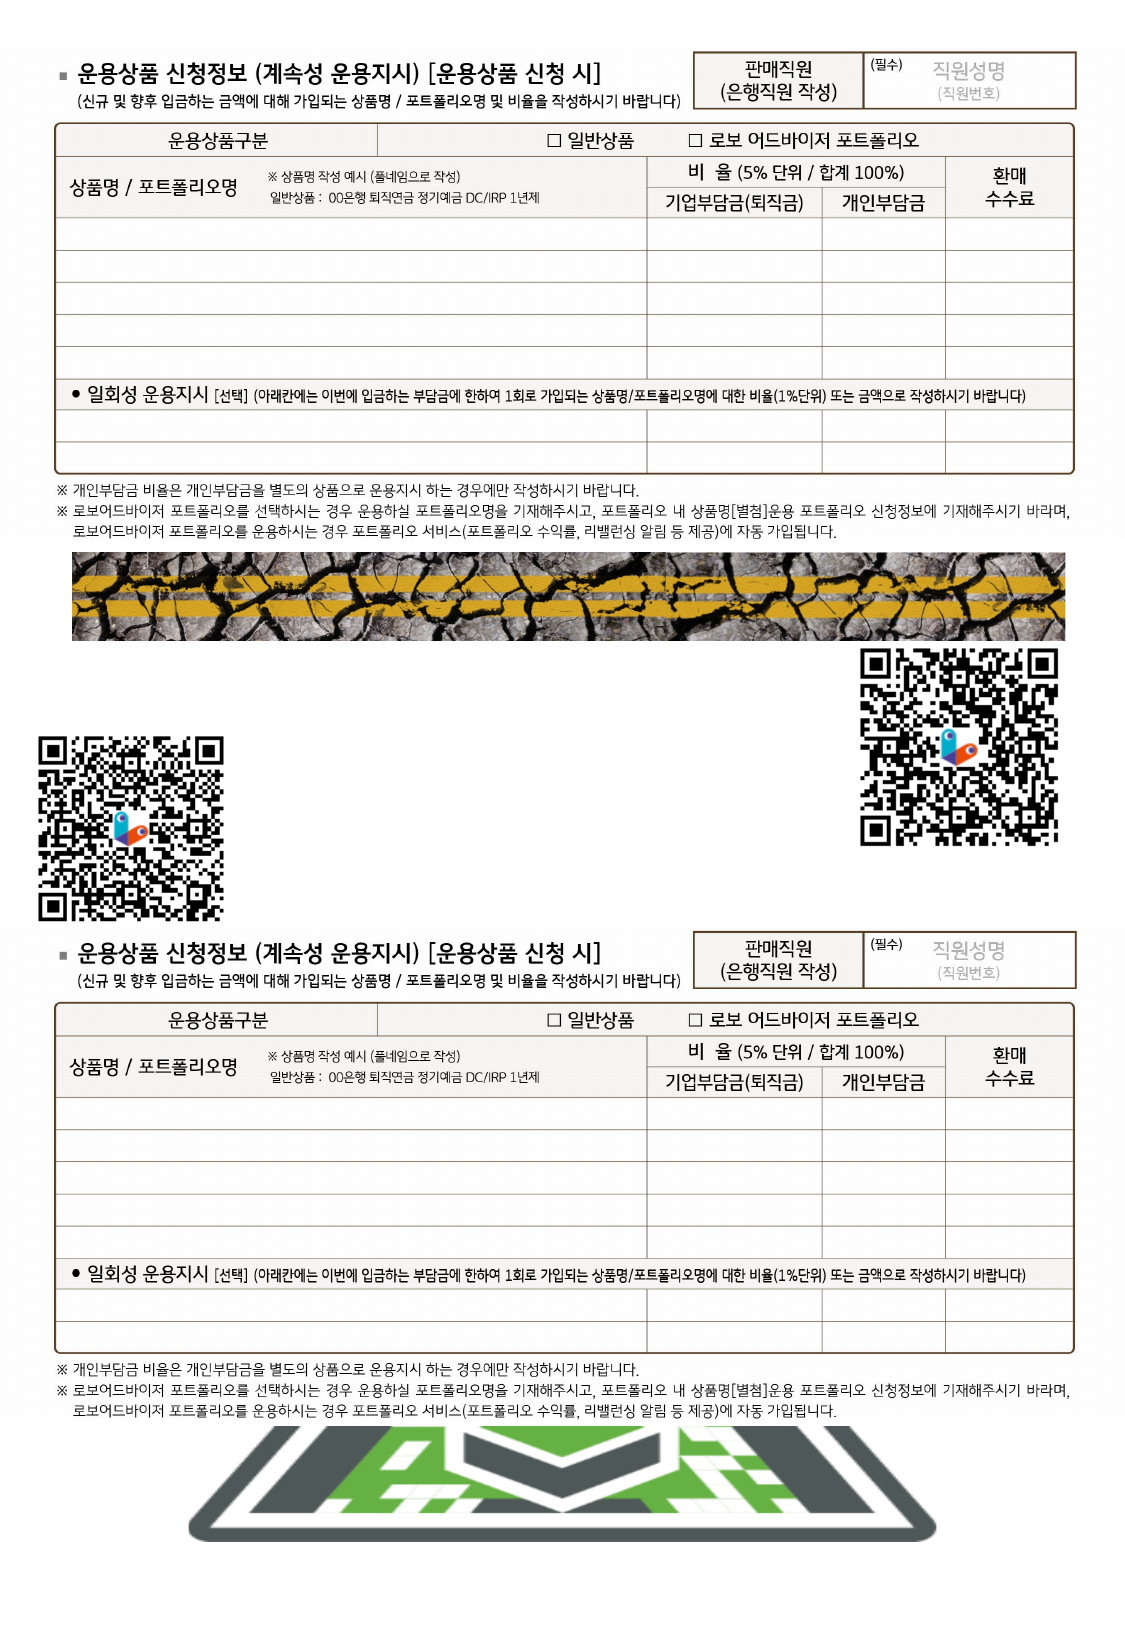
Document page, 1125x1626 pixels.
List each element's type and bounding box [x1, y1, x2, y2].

text_box [0, 48, 1125, 641]
picture [858, 642, 1066, 854]
picture [188, 1426, 937, 1542]
picture [30, 734, 231, 925]
picture [0, 928, 1125, 1420]
